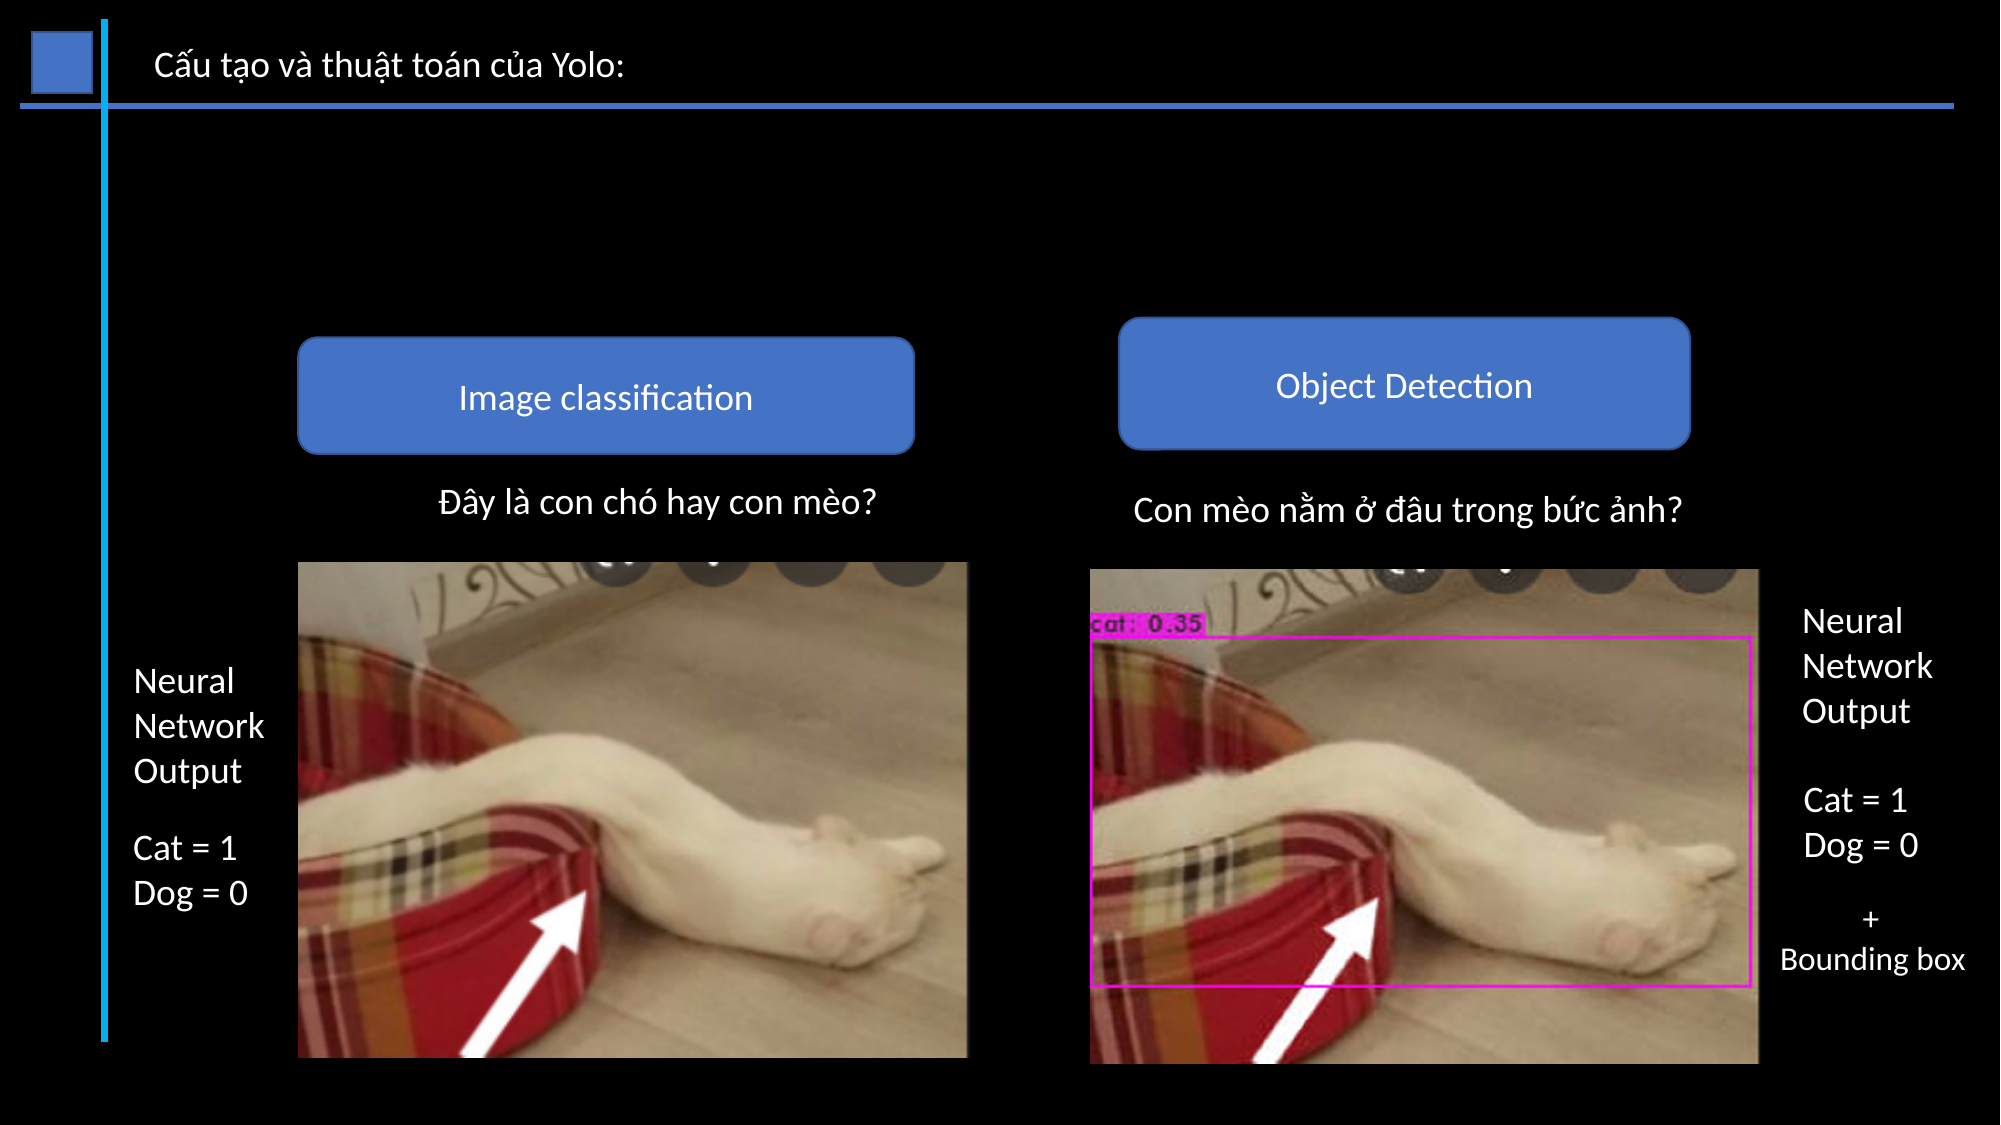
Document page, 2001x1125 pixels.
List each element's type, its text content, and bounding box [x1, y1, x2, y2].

text_box Neural Network Output [118, 648, 298, 799]
text_box Con mèo nằm ở đâu trong bức ảnh? [1119, 477, 1776, 538]
text_box Object Detection [1118, 316, 1692, 451]
text_box Cấu tạo và thuật toán của Yolo: [139, 32, 1521, 92]
text_box Đây là con chó hay con mèo? [423, 469, 934, 530]
text_box Image classification [297, 336, 916, 455]
picture [1083, 562, 1766, 1070]
text_box Cat = 1 Dog = 0 [1788, 768, 1969, 873]
text_box Cat = 1 Dog = 0 [118, 815, 298, 921]
text_box Neural Network Output [1787, 588, 1968, 739]
picture [298, 562, 970, 1058]
text_box [31, 31, 93, 94]
text_box + Bounding box [1766, 889, 1987, 985]
